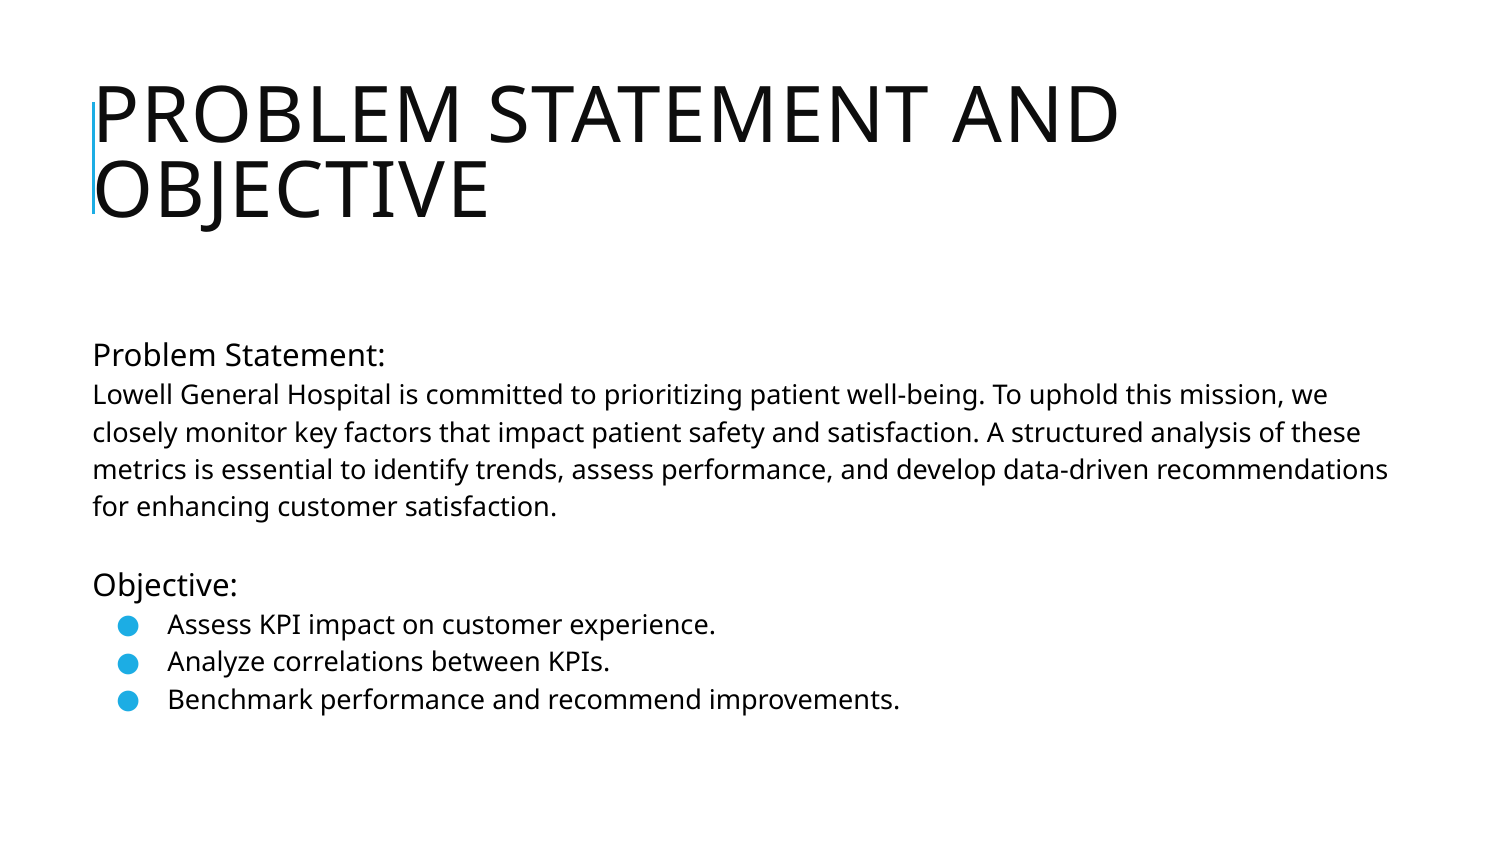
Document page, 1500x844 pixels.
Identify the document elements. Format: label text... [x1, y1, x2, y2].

title Problem Statement and Objective [77, 121, 1427, 248]
list Problem Statement: Lowell General Hospital is committed to prioritizing patient well-being. To uphold this mission, we closely monitor key factors that impact patient safety and satisfaction. A structured analysis of these metrics is essential to identify trends, assess performance, and develop data-driven recommendations for enhancing customer satisfaction. Objective: Assess KPI impact on customer experience. Analyze correlations between KPIs. Benchmark performance and recommend improvements. [77, 314, 1427, 760]
